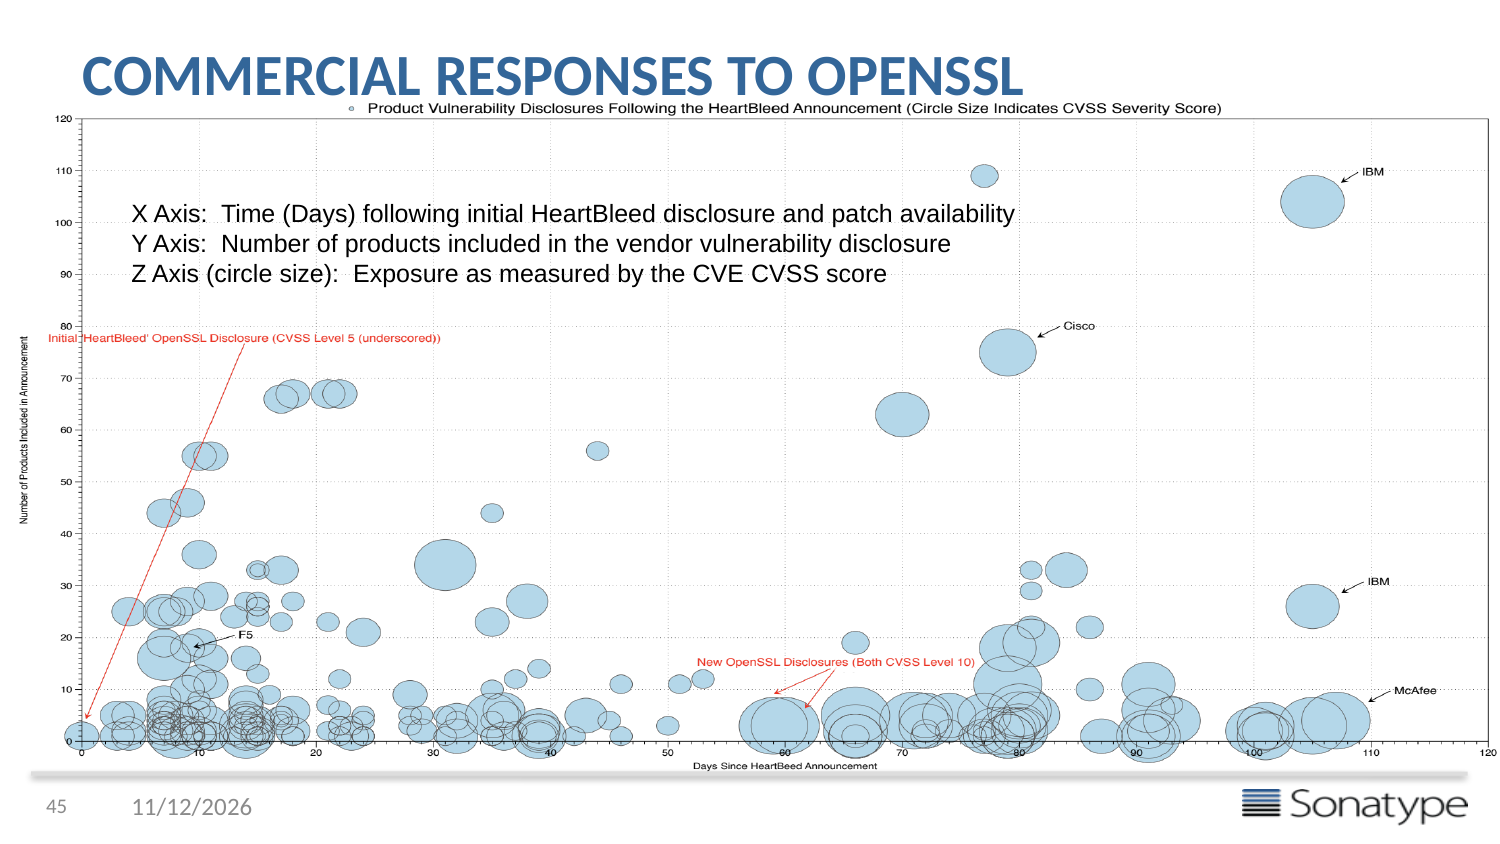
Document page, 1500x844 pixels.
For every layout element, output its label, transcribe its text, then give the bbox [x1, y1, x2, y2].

picture [1242, 789, 1468, 826]
slide_number 45 [31, 783, 116, 829]
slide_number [116, 783, 568, 829]
text_box Commercial Responses to OpenSSL [67, 30, 1482, 91]
picture [14, 92, 1500, 774]
